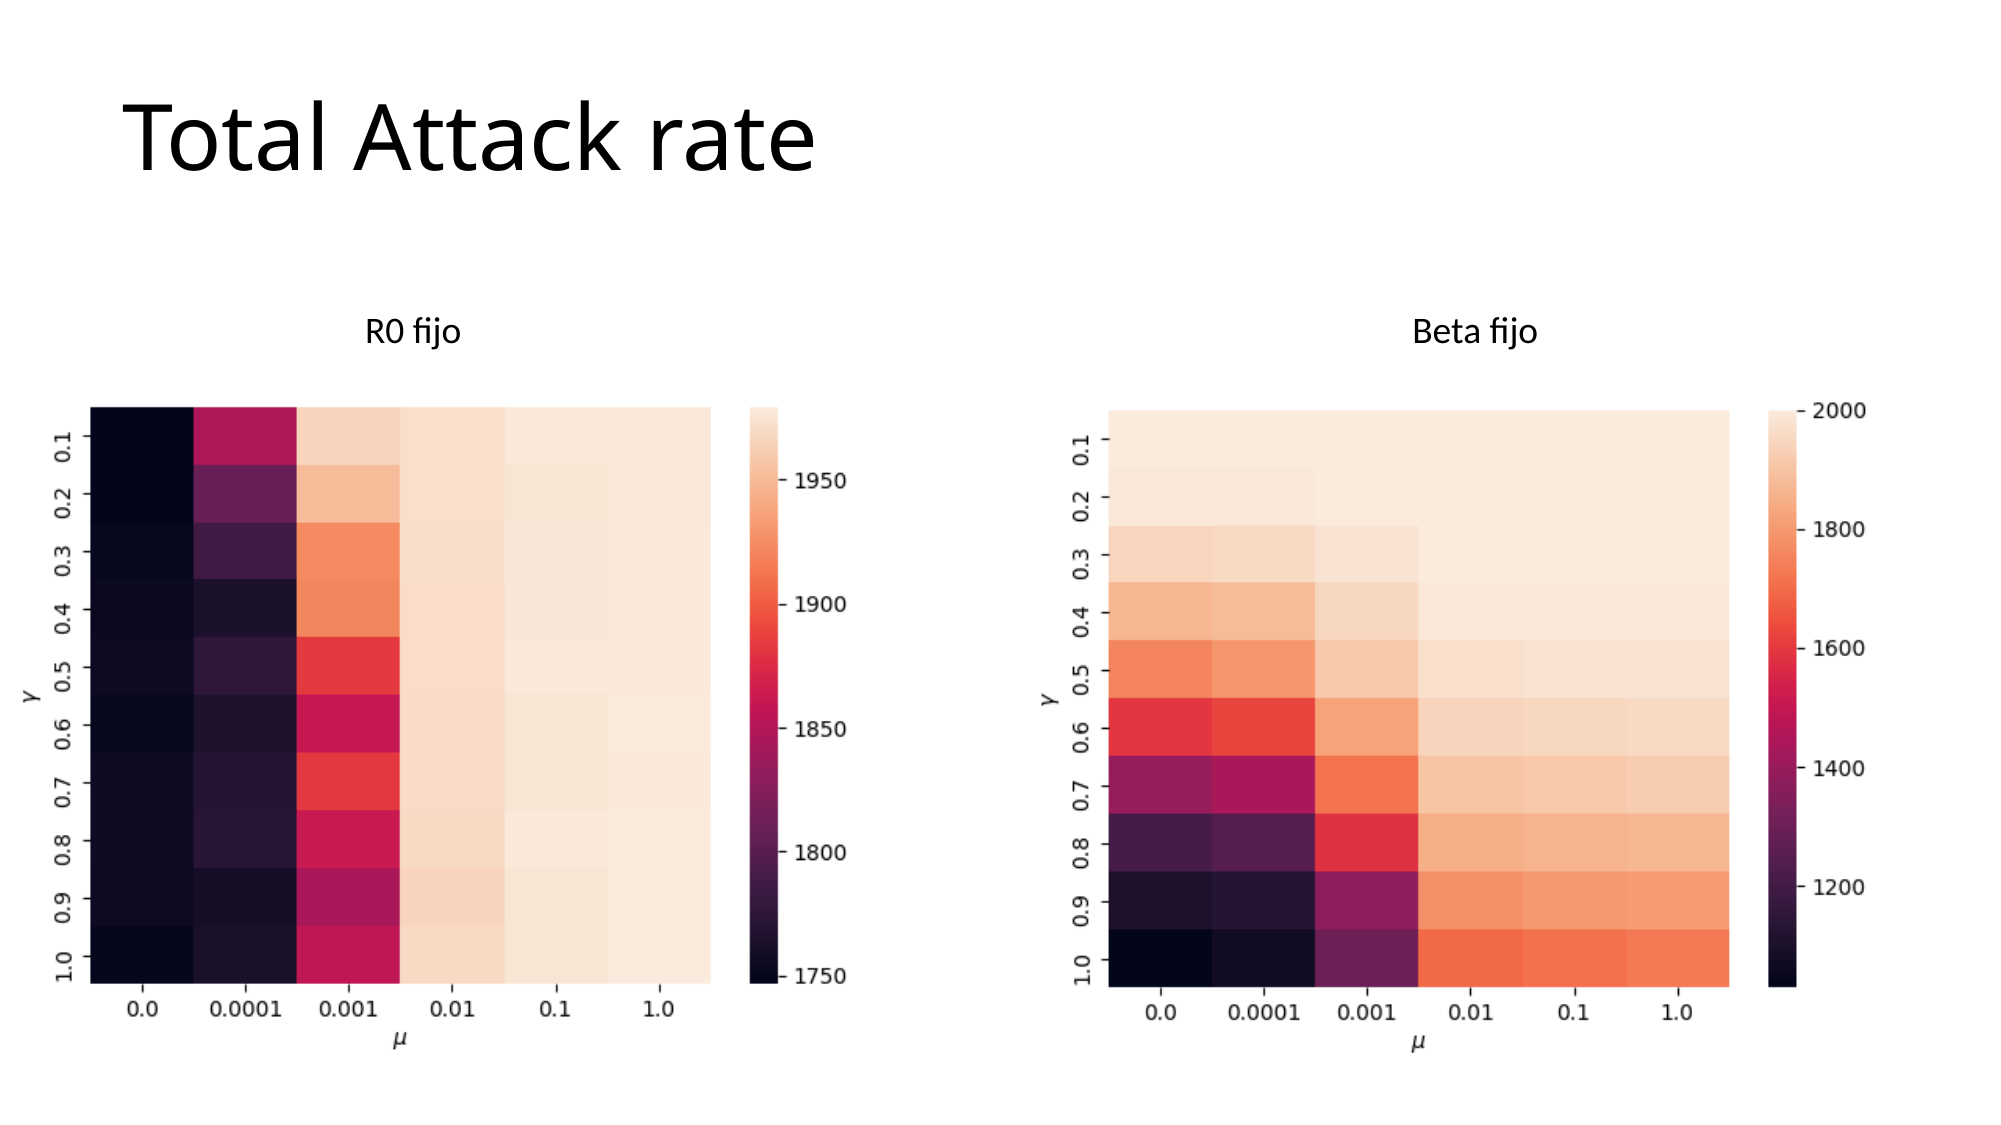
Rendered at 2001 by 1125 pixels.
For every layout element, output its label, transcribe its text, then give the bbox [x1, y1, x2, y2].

title Total Attack rate [107, 32, 1833, 250]
picture [0, 359, 897, 1060]
text_box R0 fijo [206, 298, 620, 359]
picture [1036, 359, 1914, 1064]
text_box Beta fijo [1268, 298, 1682, 359]
